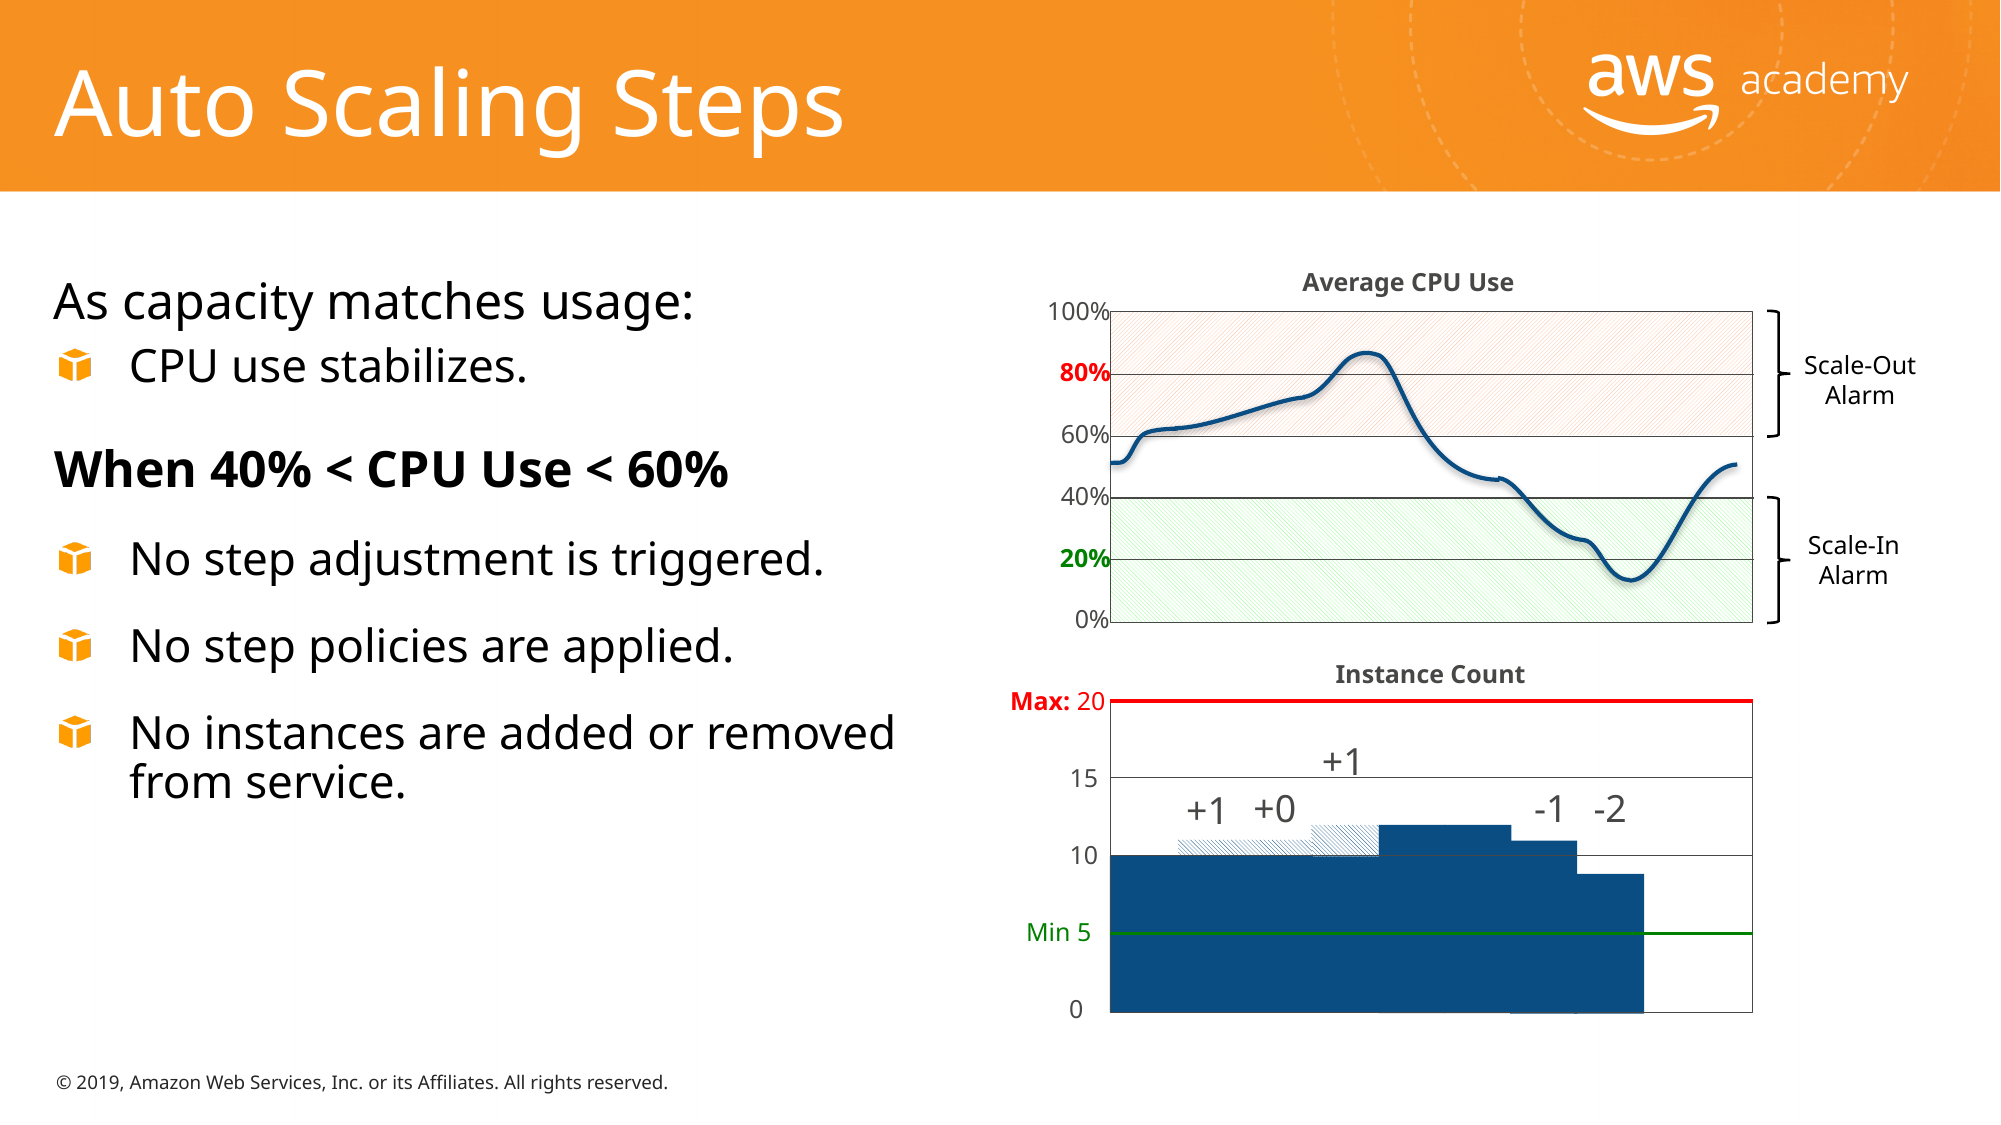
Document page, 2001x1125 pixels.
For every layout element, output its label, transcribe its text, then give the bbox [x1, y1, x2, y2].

title Auto Scaling Steps [39, 43, 1863, 172]
text_box When 40% < CPU Use < 60% No step adjustment is triggered. No step policies are applied. No instances are added or removed from service. [39, 437, 922, 817]
picture [0, 0, 2000, 1125]
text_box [1029, 259, 1754, 642]
text_box Scale-In Alarm [1793, 522, 1915, 597]
text_box Scale-Out Alarm [1789, 341, 1932, 417]
text_box [1767, 310, 1791, 438]
text_box As capacity matches usage: CPU use stabilizes. [39, 268, 895, 400]
text_box [1767, 496, 1791, 624]
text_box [996, 650, 1753, 1032]
